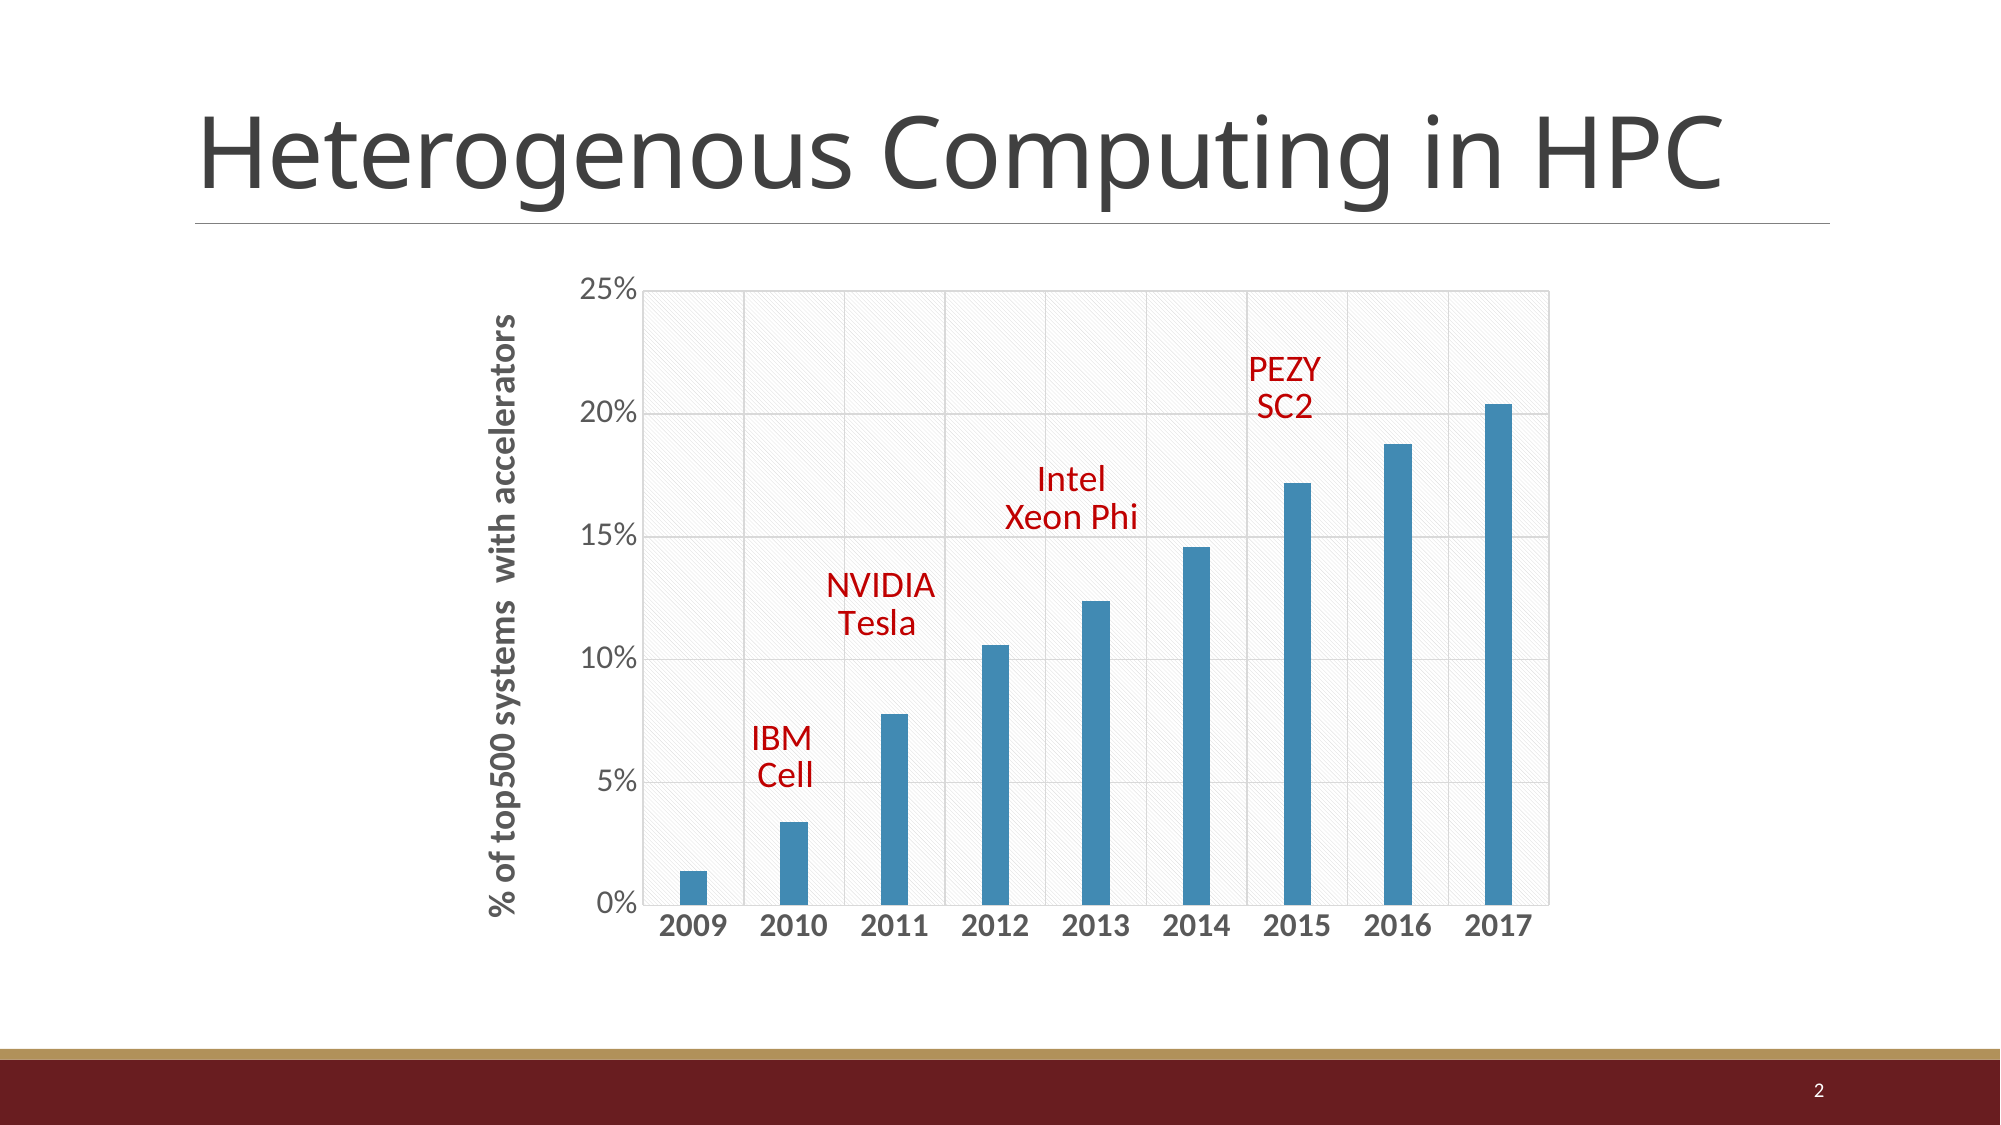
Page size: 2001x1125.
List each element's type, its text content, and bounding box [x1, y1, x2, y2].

chart [431, 248, 1579, 1029]
slide_number 2 [1624, 1059, 1840, 1120]
title Heterogenous Computing in HPC [180, 47, 1830, 217]
